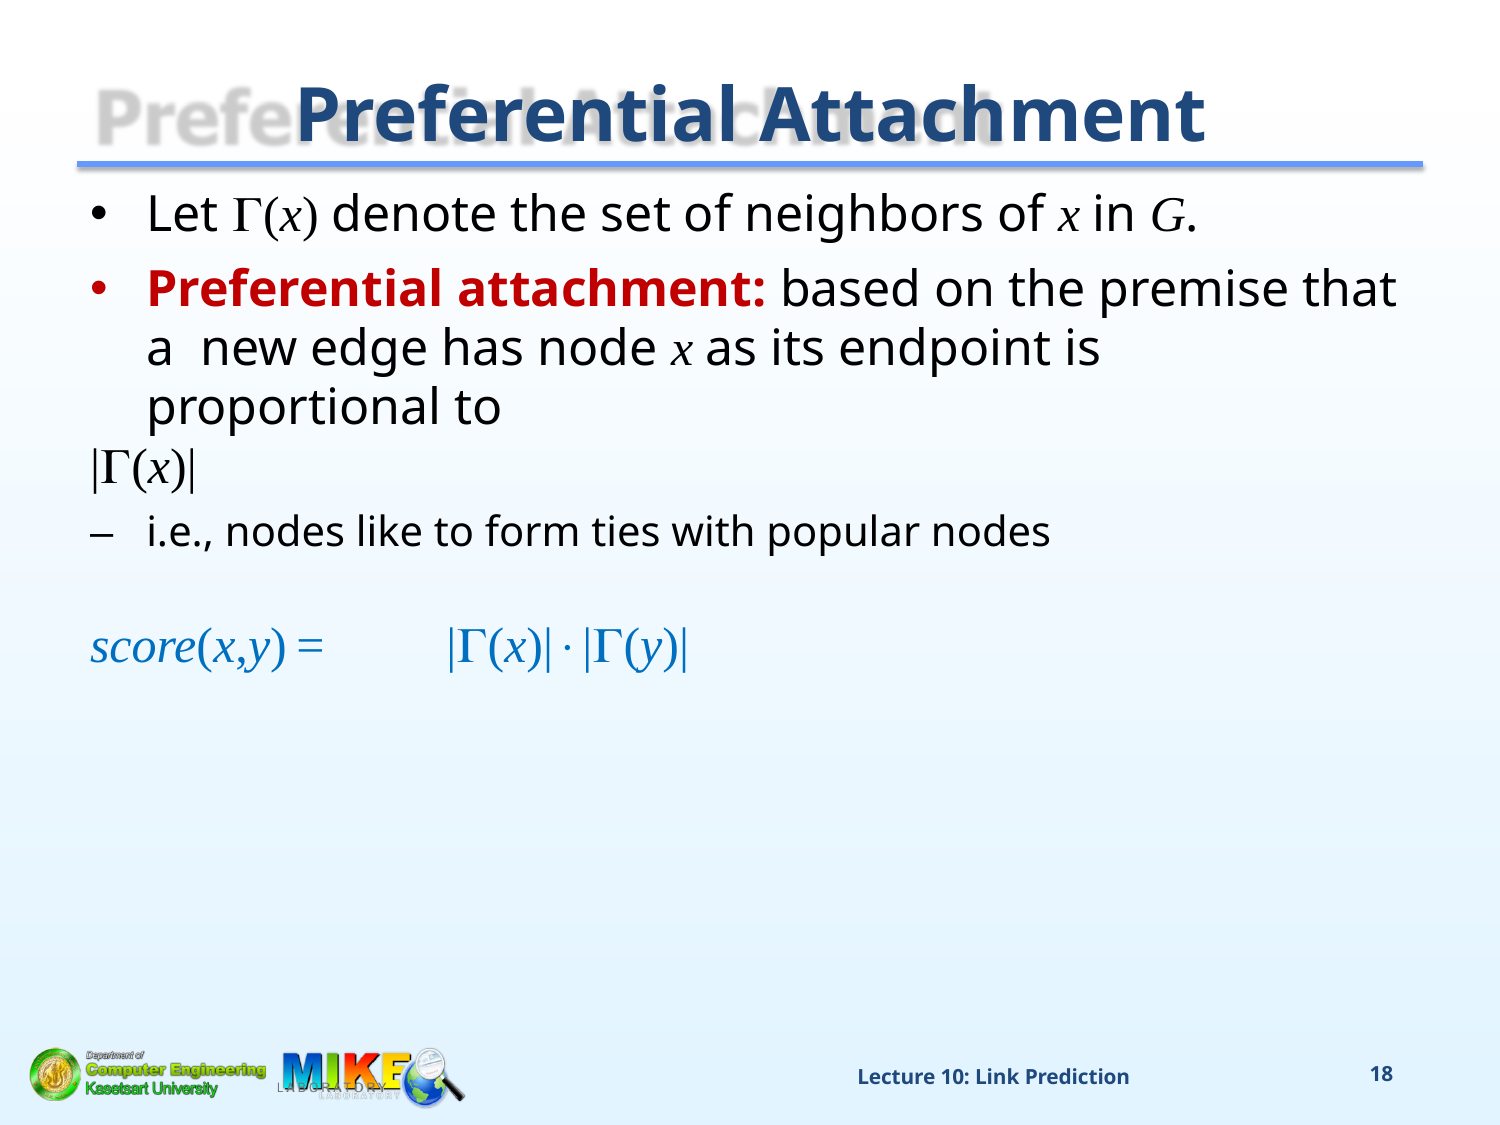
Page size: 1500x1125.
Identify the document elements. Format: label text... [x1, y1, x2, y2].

picture [0, 0, 1500, 1125]
title Preferential Attachment [87, 65, 1413, 172]
slide_number 18 [1365, 1065, 1401, 1091]
text_box Let (x) denote the set of neighbors of x in G. Preferential attachment: based on the premise that a new edge has node x as its endpoint is proportional to |(x)| – i.e., nodes like to form ties with popular nodes score(x,y) = |(x)||(y)| [87, 181, 1406, 673]
footer Lecture 10: Link Prediction [855, 1065, 1141, 1091]
text_box [42, 41, 1053, 166]
